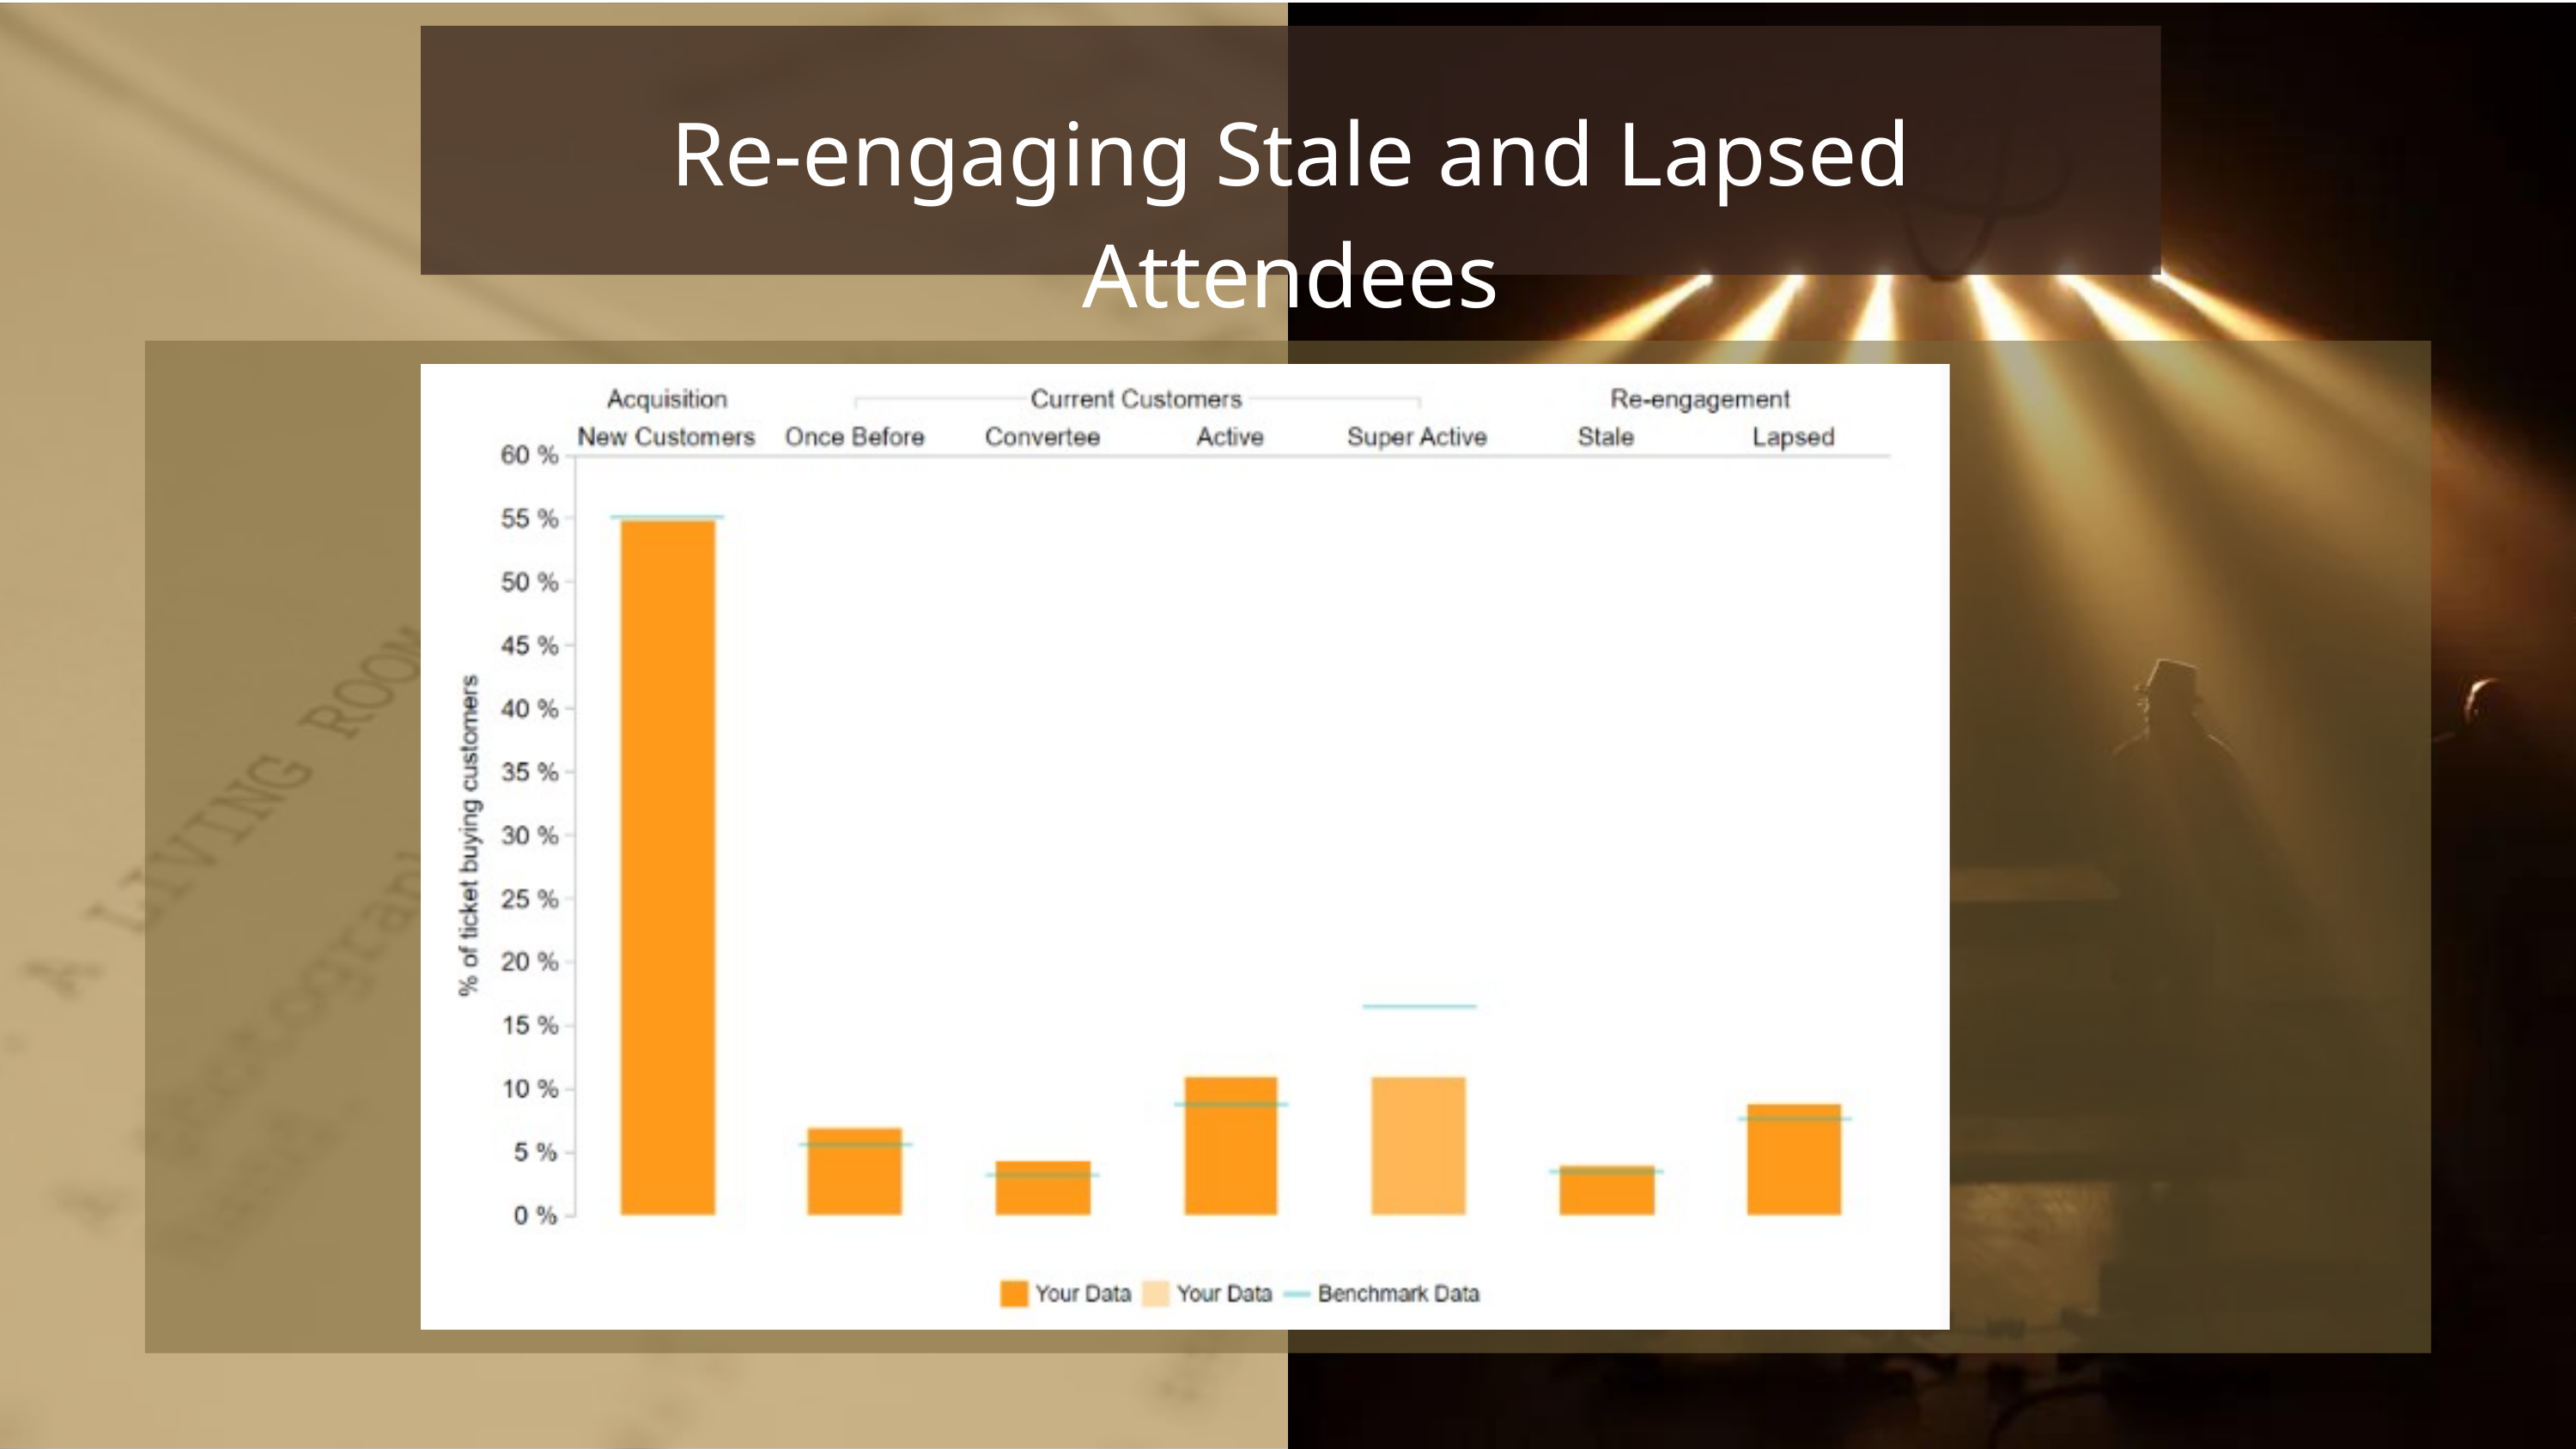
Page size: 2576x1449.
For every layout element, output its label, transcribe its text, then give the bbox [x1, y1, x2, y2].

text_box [144, 340, 2432, 1354]
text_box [0, 3, 1289, 1449]
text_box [420, 25, 2161, 276]
text_box [1289, 3, 2576, 1449]
text_box Re-engaging Stale and Lapsed Attendees [1291, 285, 2085, 326]
